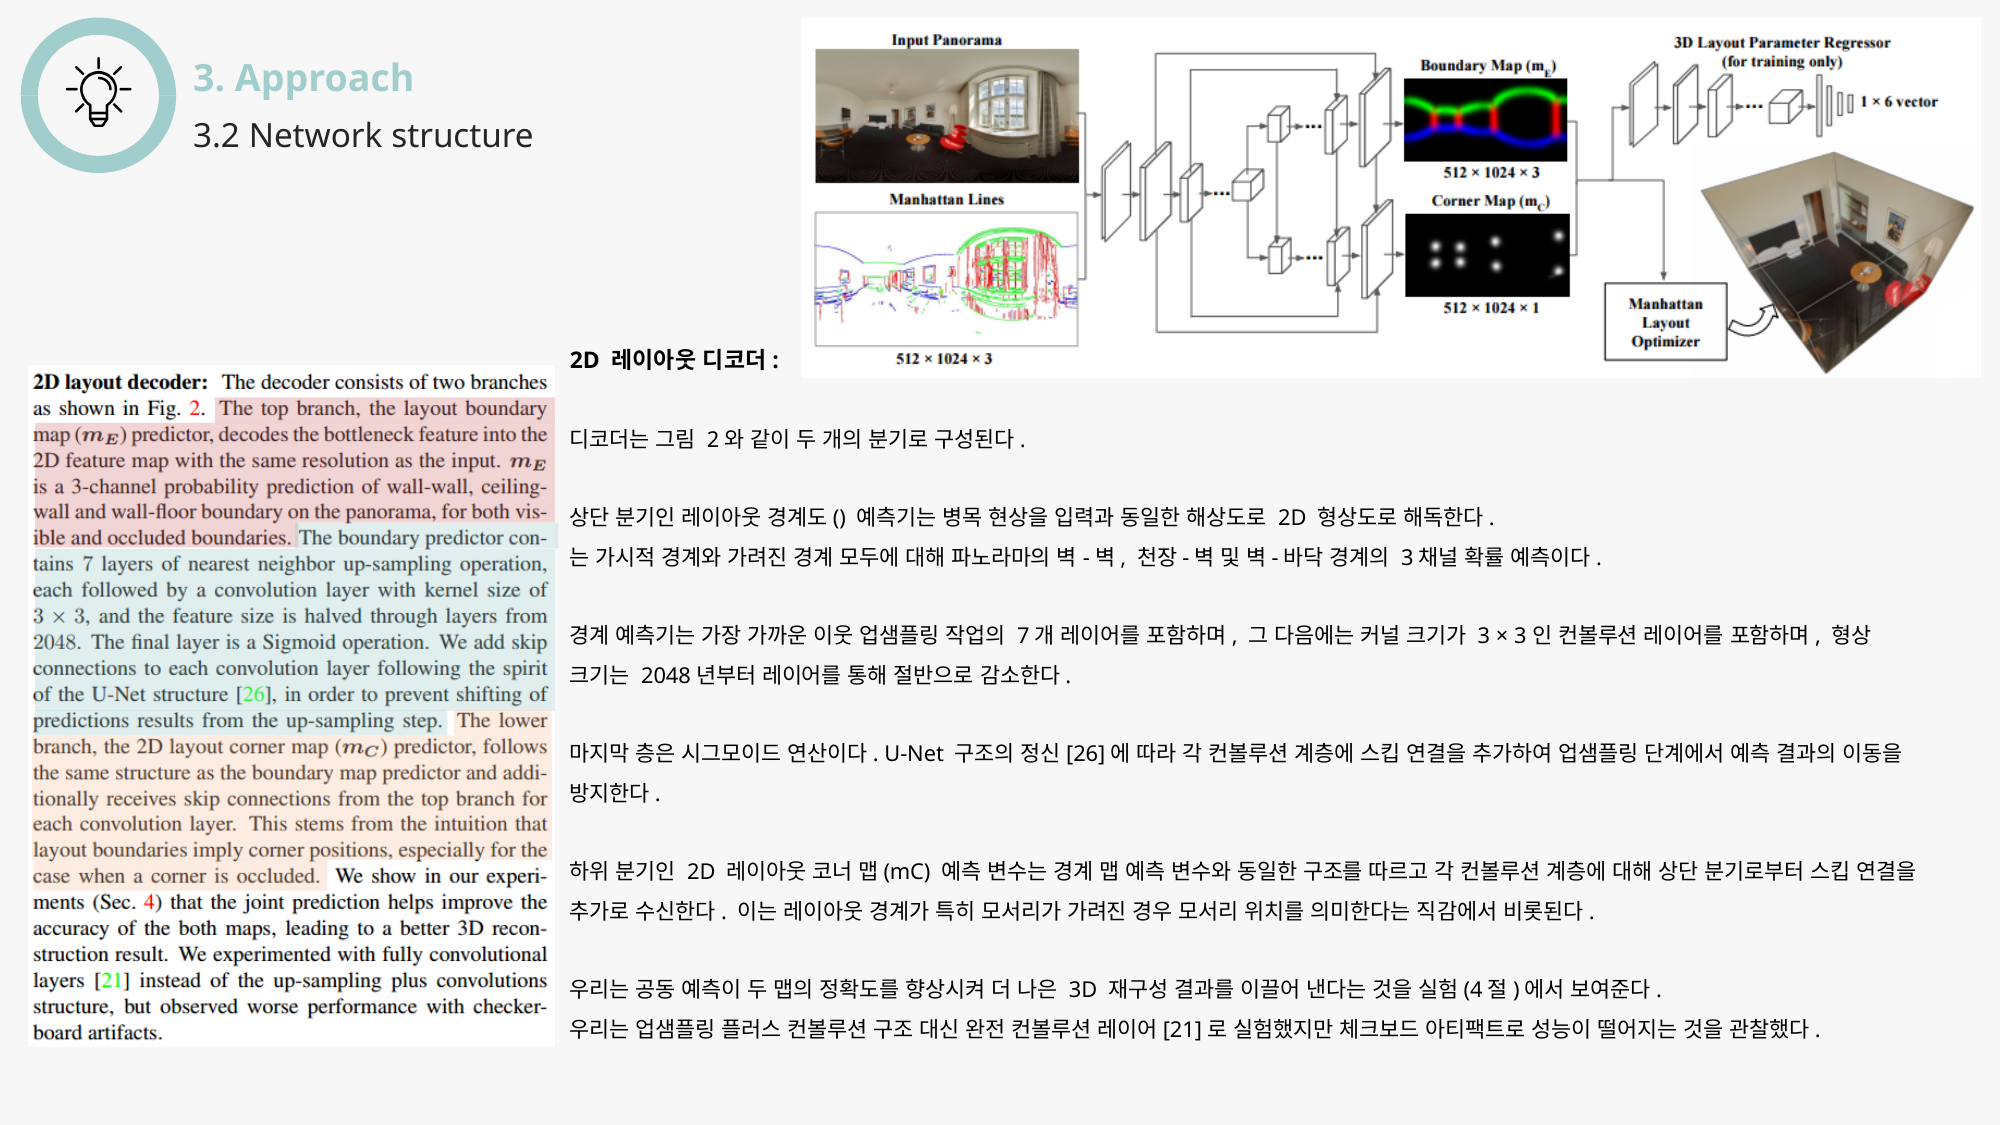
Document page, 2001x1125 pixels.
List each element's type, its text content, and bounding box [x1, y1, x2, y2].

picture [801, 17, 1982, 378]
picture [63, 57, 134, 128]
text_box [555, 522, 559, 549]
text_box [19, 16, 178, 97]
text_box 3. Approach [178, 46, 448, 106]
text_box 3.2 Network structure [178, 106, 801, 162]
text_box [19, 96, 178, 175]
picture [28, 365, 555, 1048]
